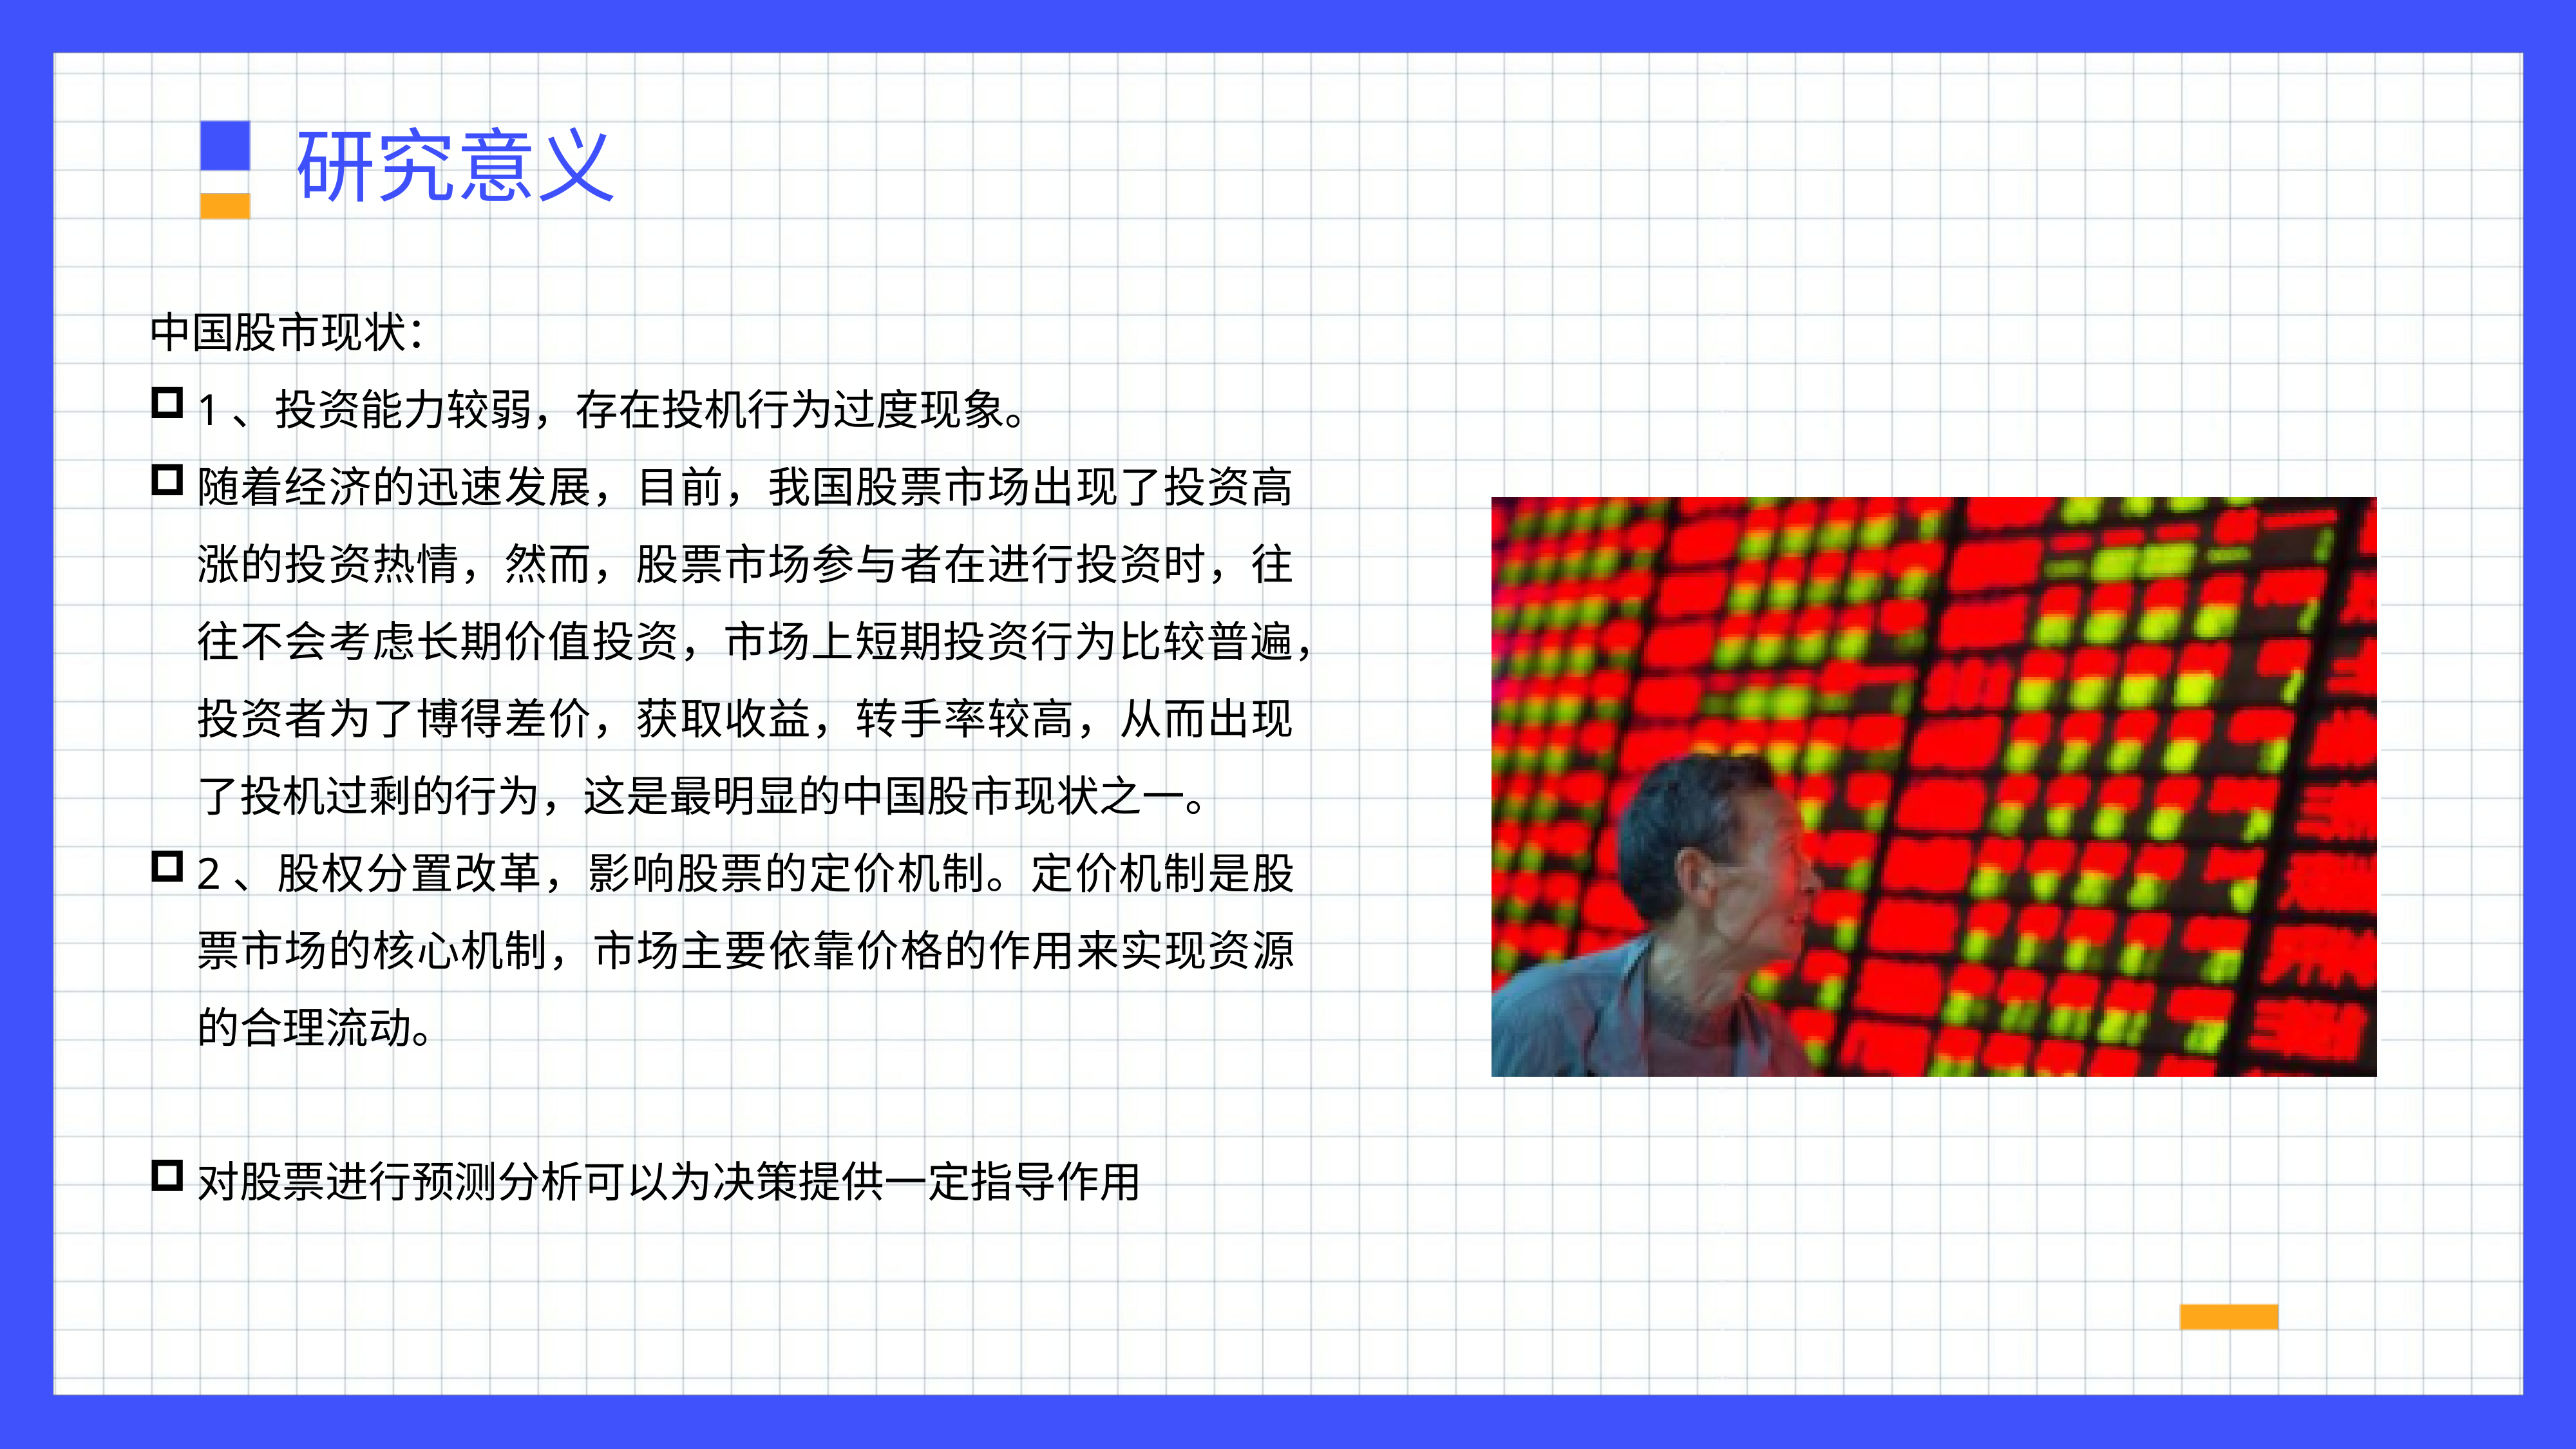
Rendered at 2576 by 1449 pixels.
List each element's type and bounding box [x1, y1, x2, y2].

picture [0, 0, 2576, 1449]
text_box [198, 119, 252, 222]
